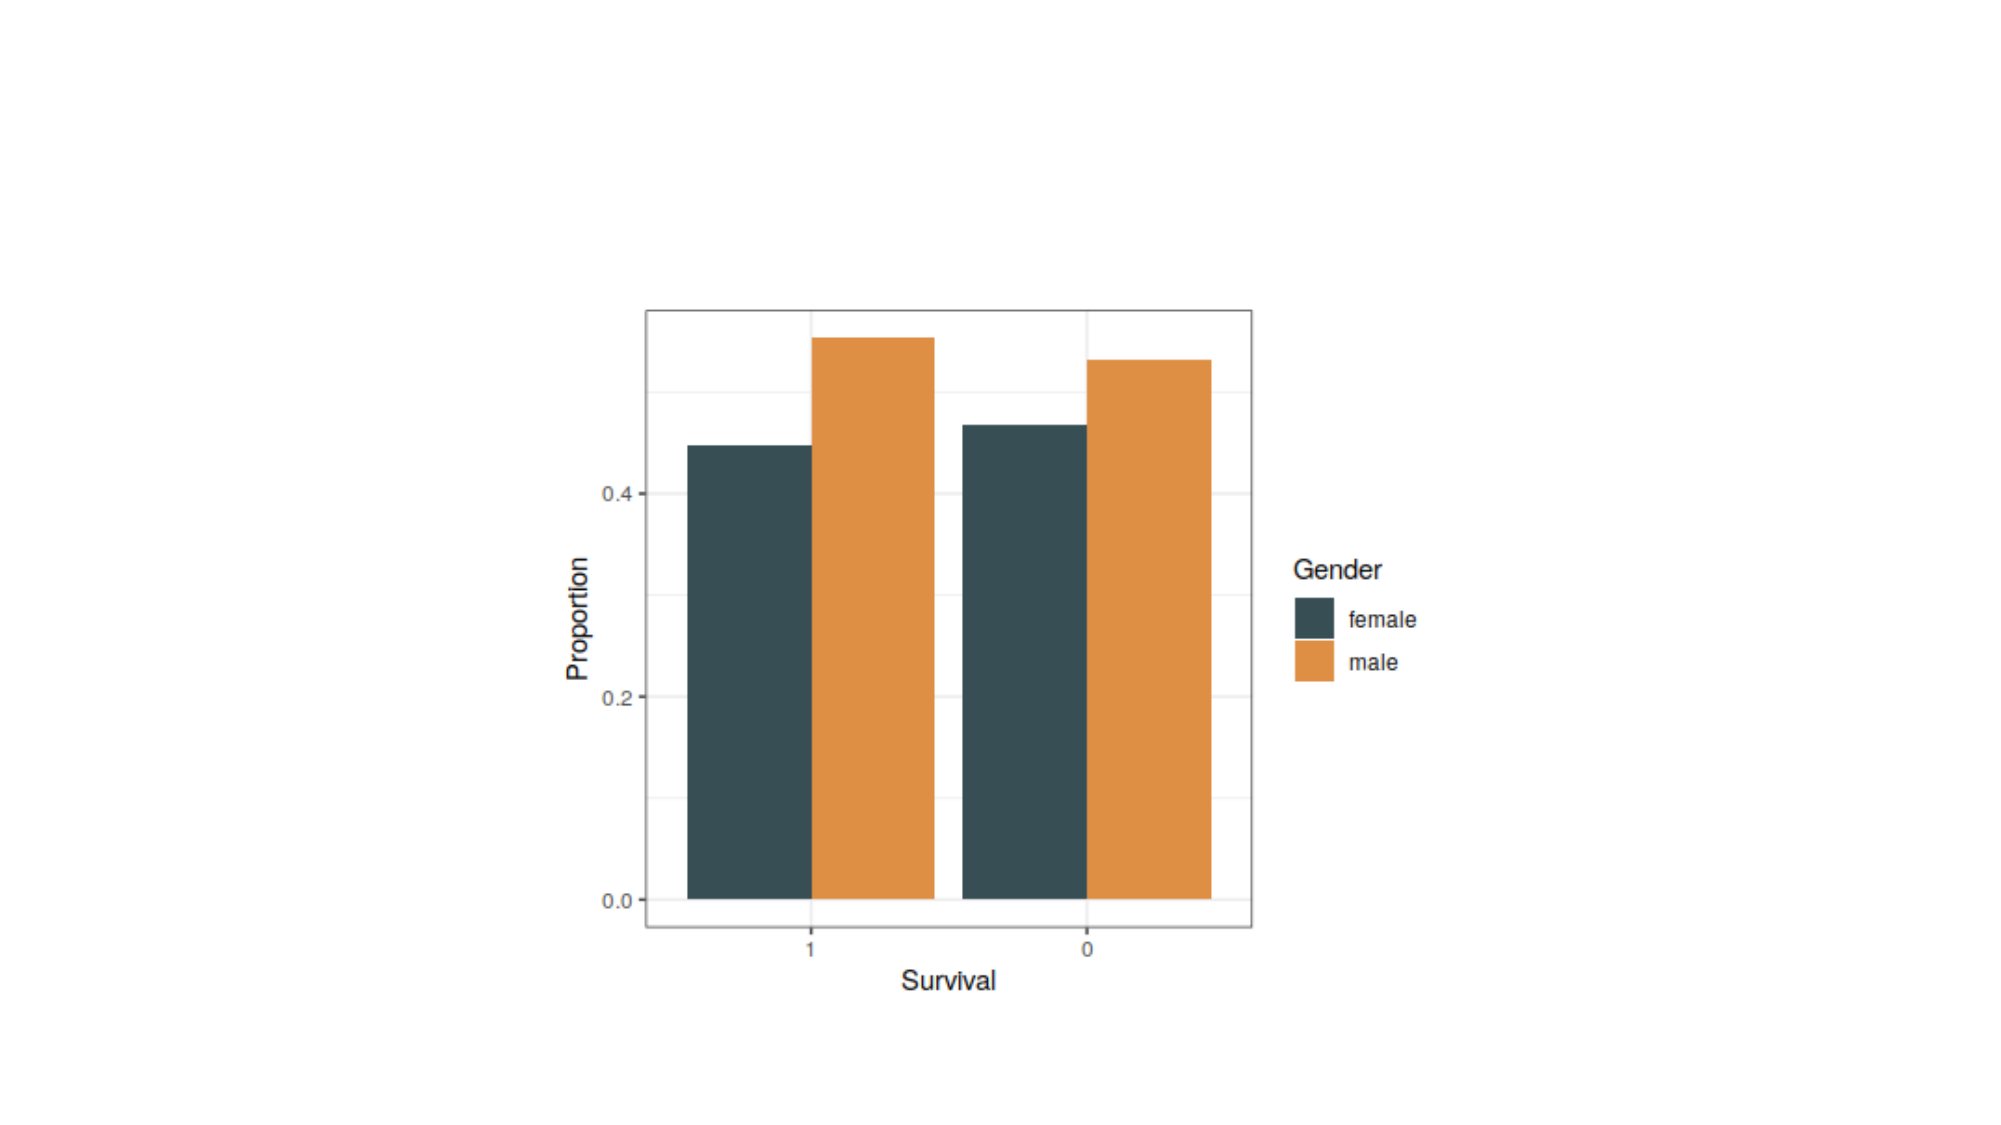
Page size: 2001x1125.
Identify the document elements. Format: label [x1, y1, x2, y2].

picture [554, 297, 1446, 1011]
